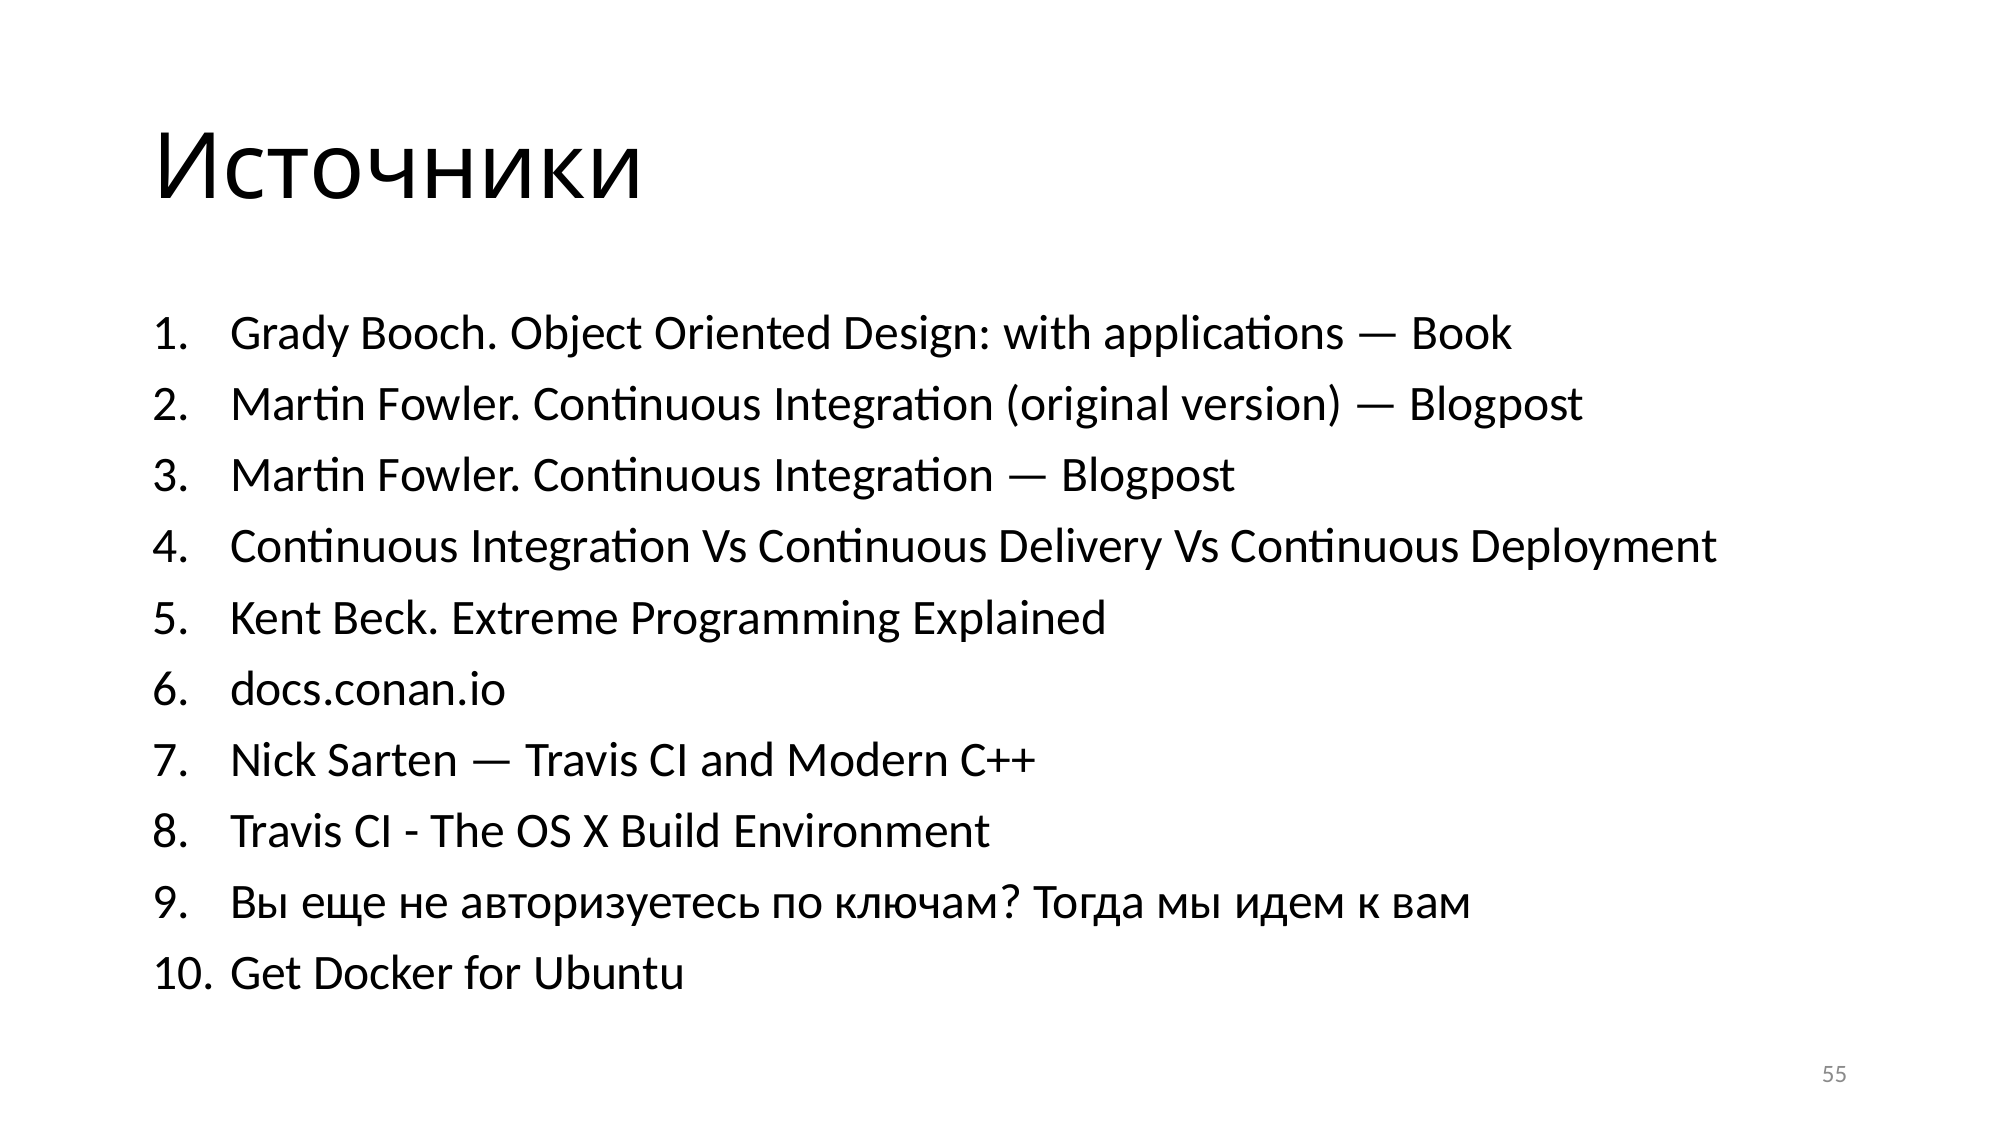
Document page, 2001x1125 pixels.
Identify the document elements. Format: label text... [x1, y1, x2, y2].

slide_number 55 [1412, 1042, 1863, 1103]
list Grady Booch. Object Oriented Design: with applications — Book Martin Fowler. Continuous Integration (original version) — Blogpost Martin Fowler. Continuous Integration — Blogpost Continuous Integration Vs Continuous Delivery Vs Continuous Deployment Kent Beck. Extreme Programming Explained docs.conan.io Nick Sarten — Travis CI and Modern C++ Travis CI - The OS X Build Environment Вы еще не авторизуетесь по ключам? Тогда мы идем к вам Get Docker for Ubuntu [137, 299, 1863, 1014]
title Источники [137, 59, 1863, 278]
